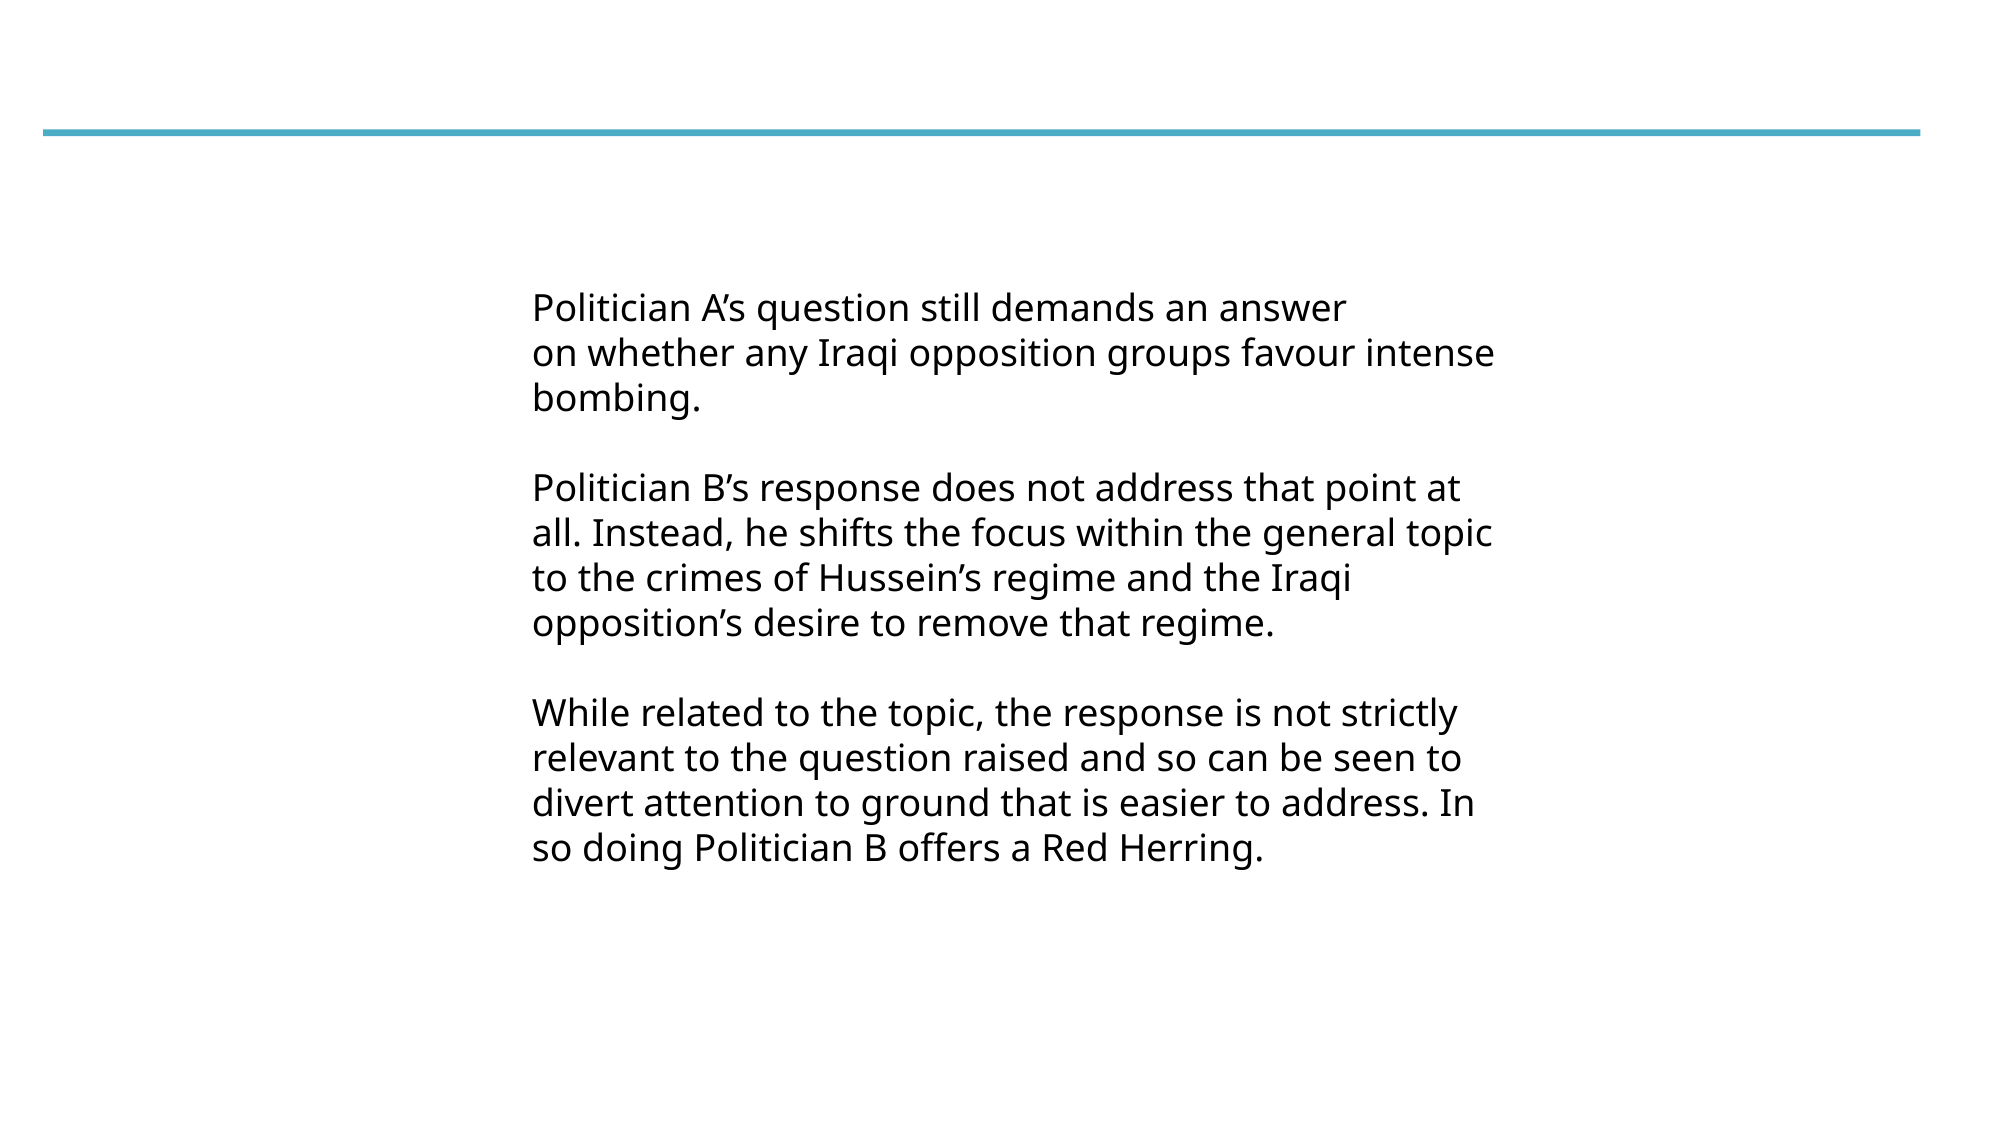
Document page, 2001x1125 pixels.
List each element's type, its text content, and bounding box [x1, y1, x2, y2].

text_box Politician A’s question still demands an answer on whether any Iraqi opposition groups favour intense bombing. Politician B’s response does not address that point at all. Instead, he shifts the focus within the general topic to the crimes of Hussein’s regime and the Iraqi opposition’s desire to remove that regime. While related to the topic, the response is not strictly relevant to the question raised and so can be seen to divert attention to ground that is easier to address. In so doing Politician B offers a Red Herring. [517, 276, 1517, 876]
text_box [41, 127, 1922, 138]
